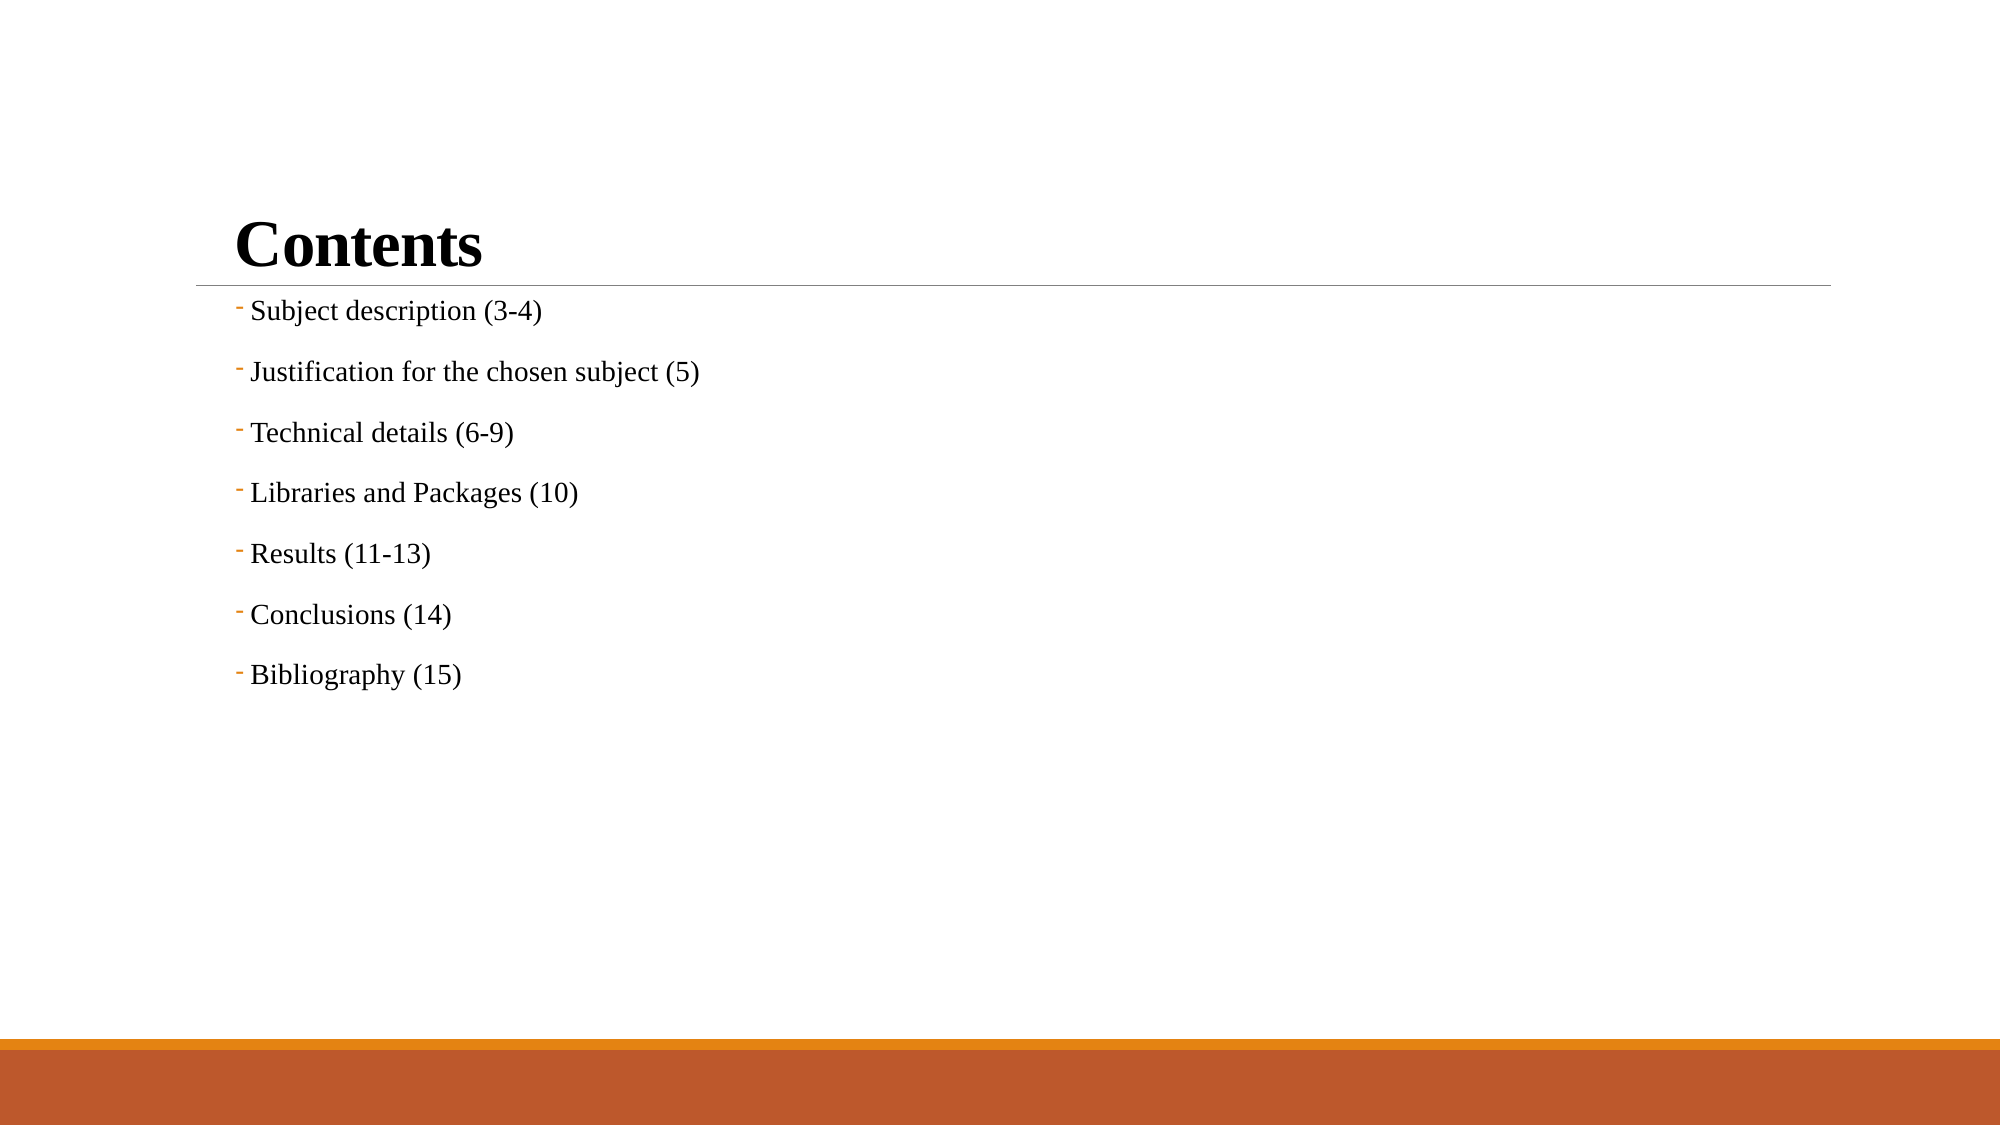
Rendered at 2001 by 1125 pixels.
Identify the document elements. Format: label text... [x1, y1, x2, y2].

title Contents [219, 45, 1845, 288]
list Subject description (3-4) Justification for the chosen subject (5) Technical details (6-9) Libraries and Packages (10) Results (11-13) Conclusions (14) Bibliography (15) [235, 287, 1861, 1011]
